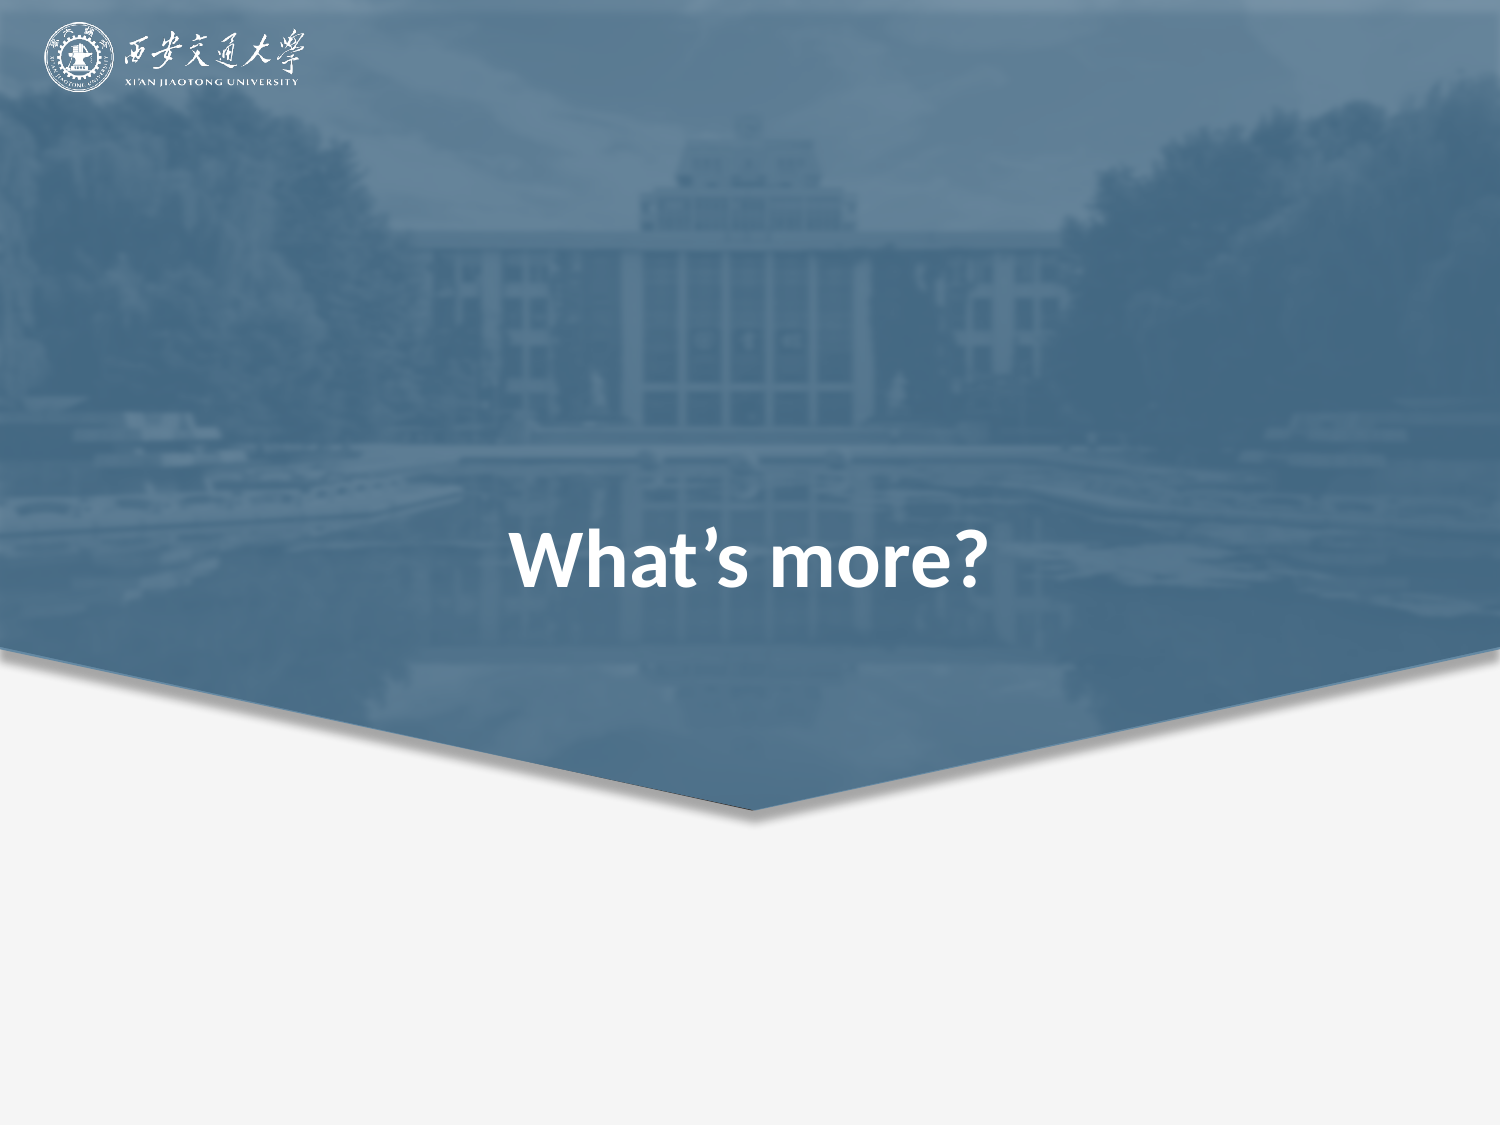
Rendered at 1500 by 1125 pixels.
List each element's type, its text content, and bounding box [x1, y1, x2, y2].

picture [44, 22, 314, 95]
text_box What’s more? [34, 446, 1466, 612]
text_box [0, 0, 1500, 812]
